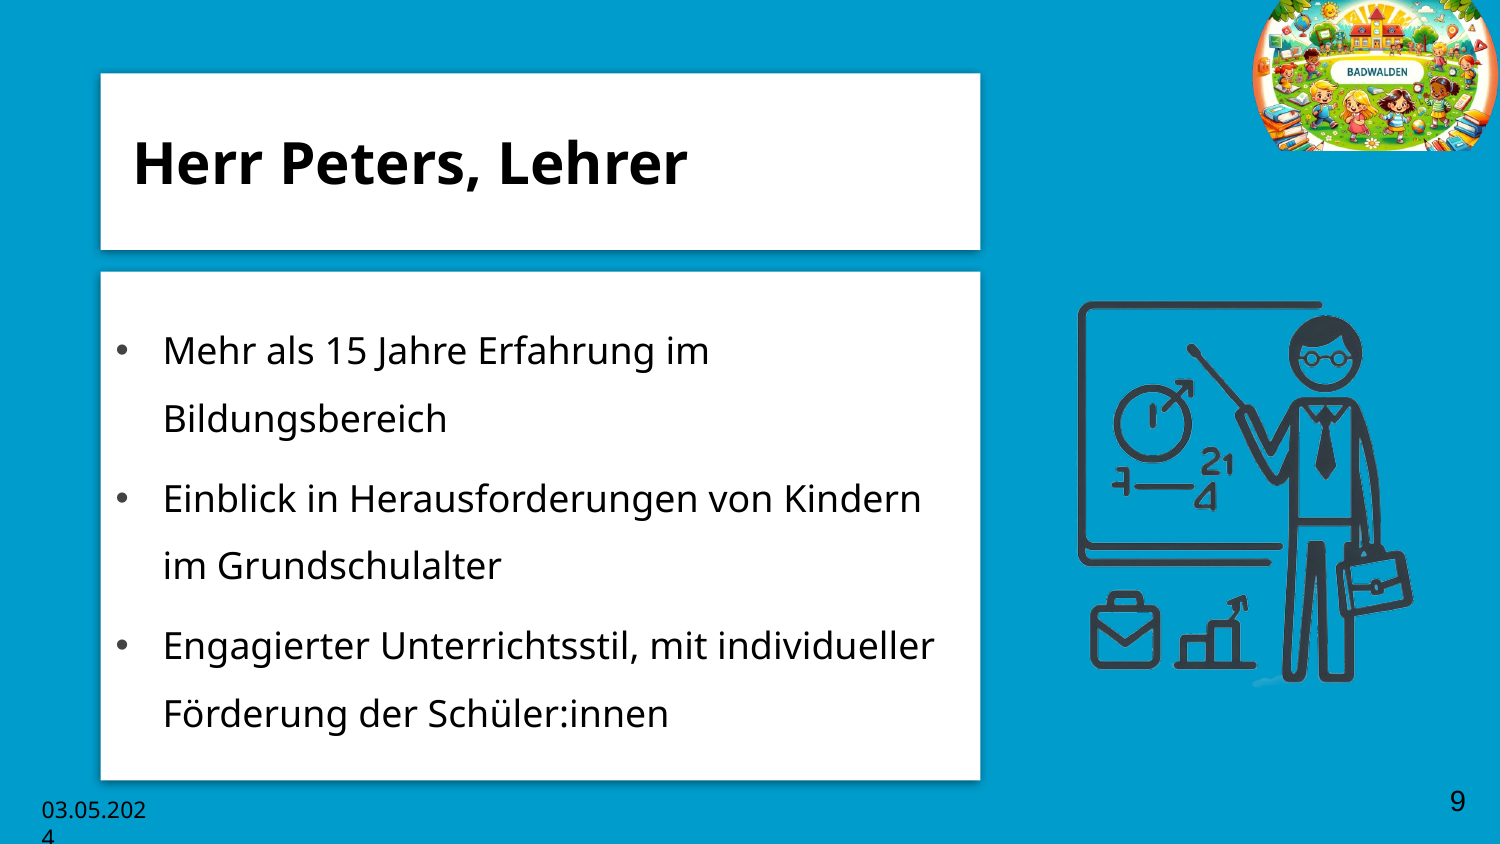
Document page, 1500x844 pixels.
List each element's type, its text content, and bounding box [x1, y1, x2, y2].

picture [1289, 316, 1362, 392]
picture [1172, 595, 1256, 669]
text_box [100, 73, 981, 250]
picture [1078, 301, 1322, 566]
text_box 03.05.2024 [26, 788, 174, 844]
picture [1113, 380, 1193, 462]
picture [1253, 0, 1498, 150]
picture [1223, 454, 1232, 475]
title Herr Peters, Lehrer [117, 113, 845, 208]
text_box Mehr als 15 Jahre Erfahrung im Bildungsbereich Einblick in Herausforderungen von Kindern im Grundschulalter Engagierter Unterrichtsstil, mit individueller Förderung der Schüler:innen [100, 299, 964, 809]
picture [1194, 482, 1216, 510]
picture [1135, 484, 1194, 489]
picture [1090, 590, 1161, 669]
picture [1112, 467, 1129, 496]
picture [1201, 447, 1220, 475]
picture [1187, 344, 1413, 686]
slide_number 9 [1391, 767, 1482, 832]
text_box [100, 271, 981, 781]
